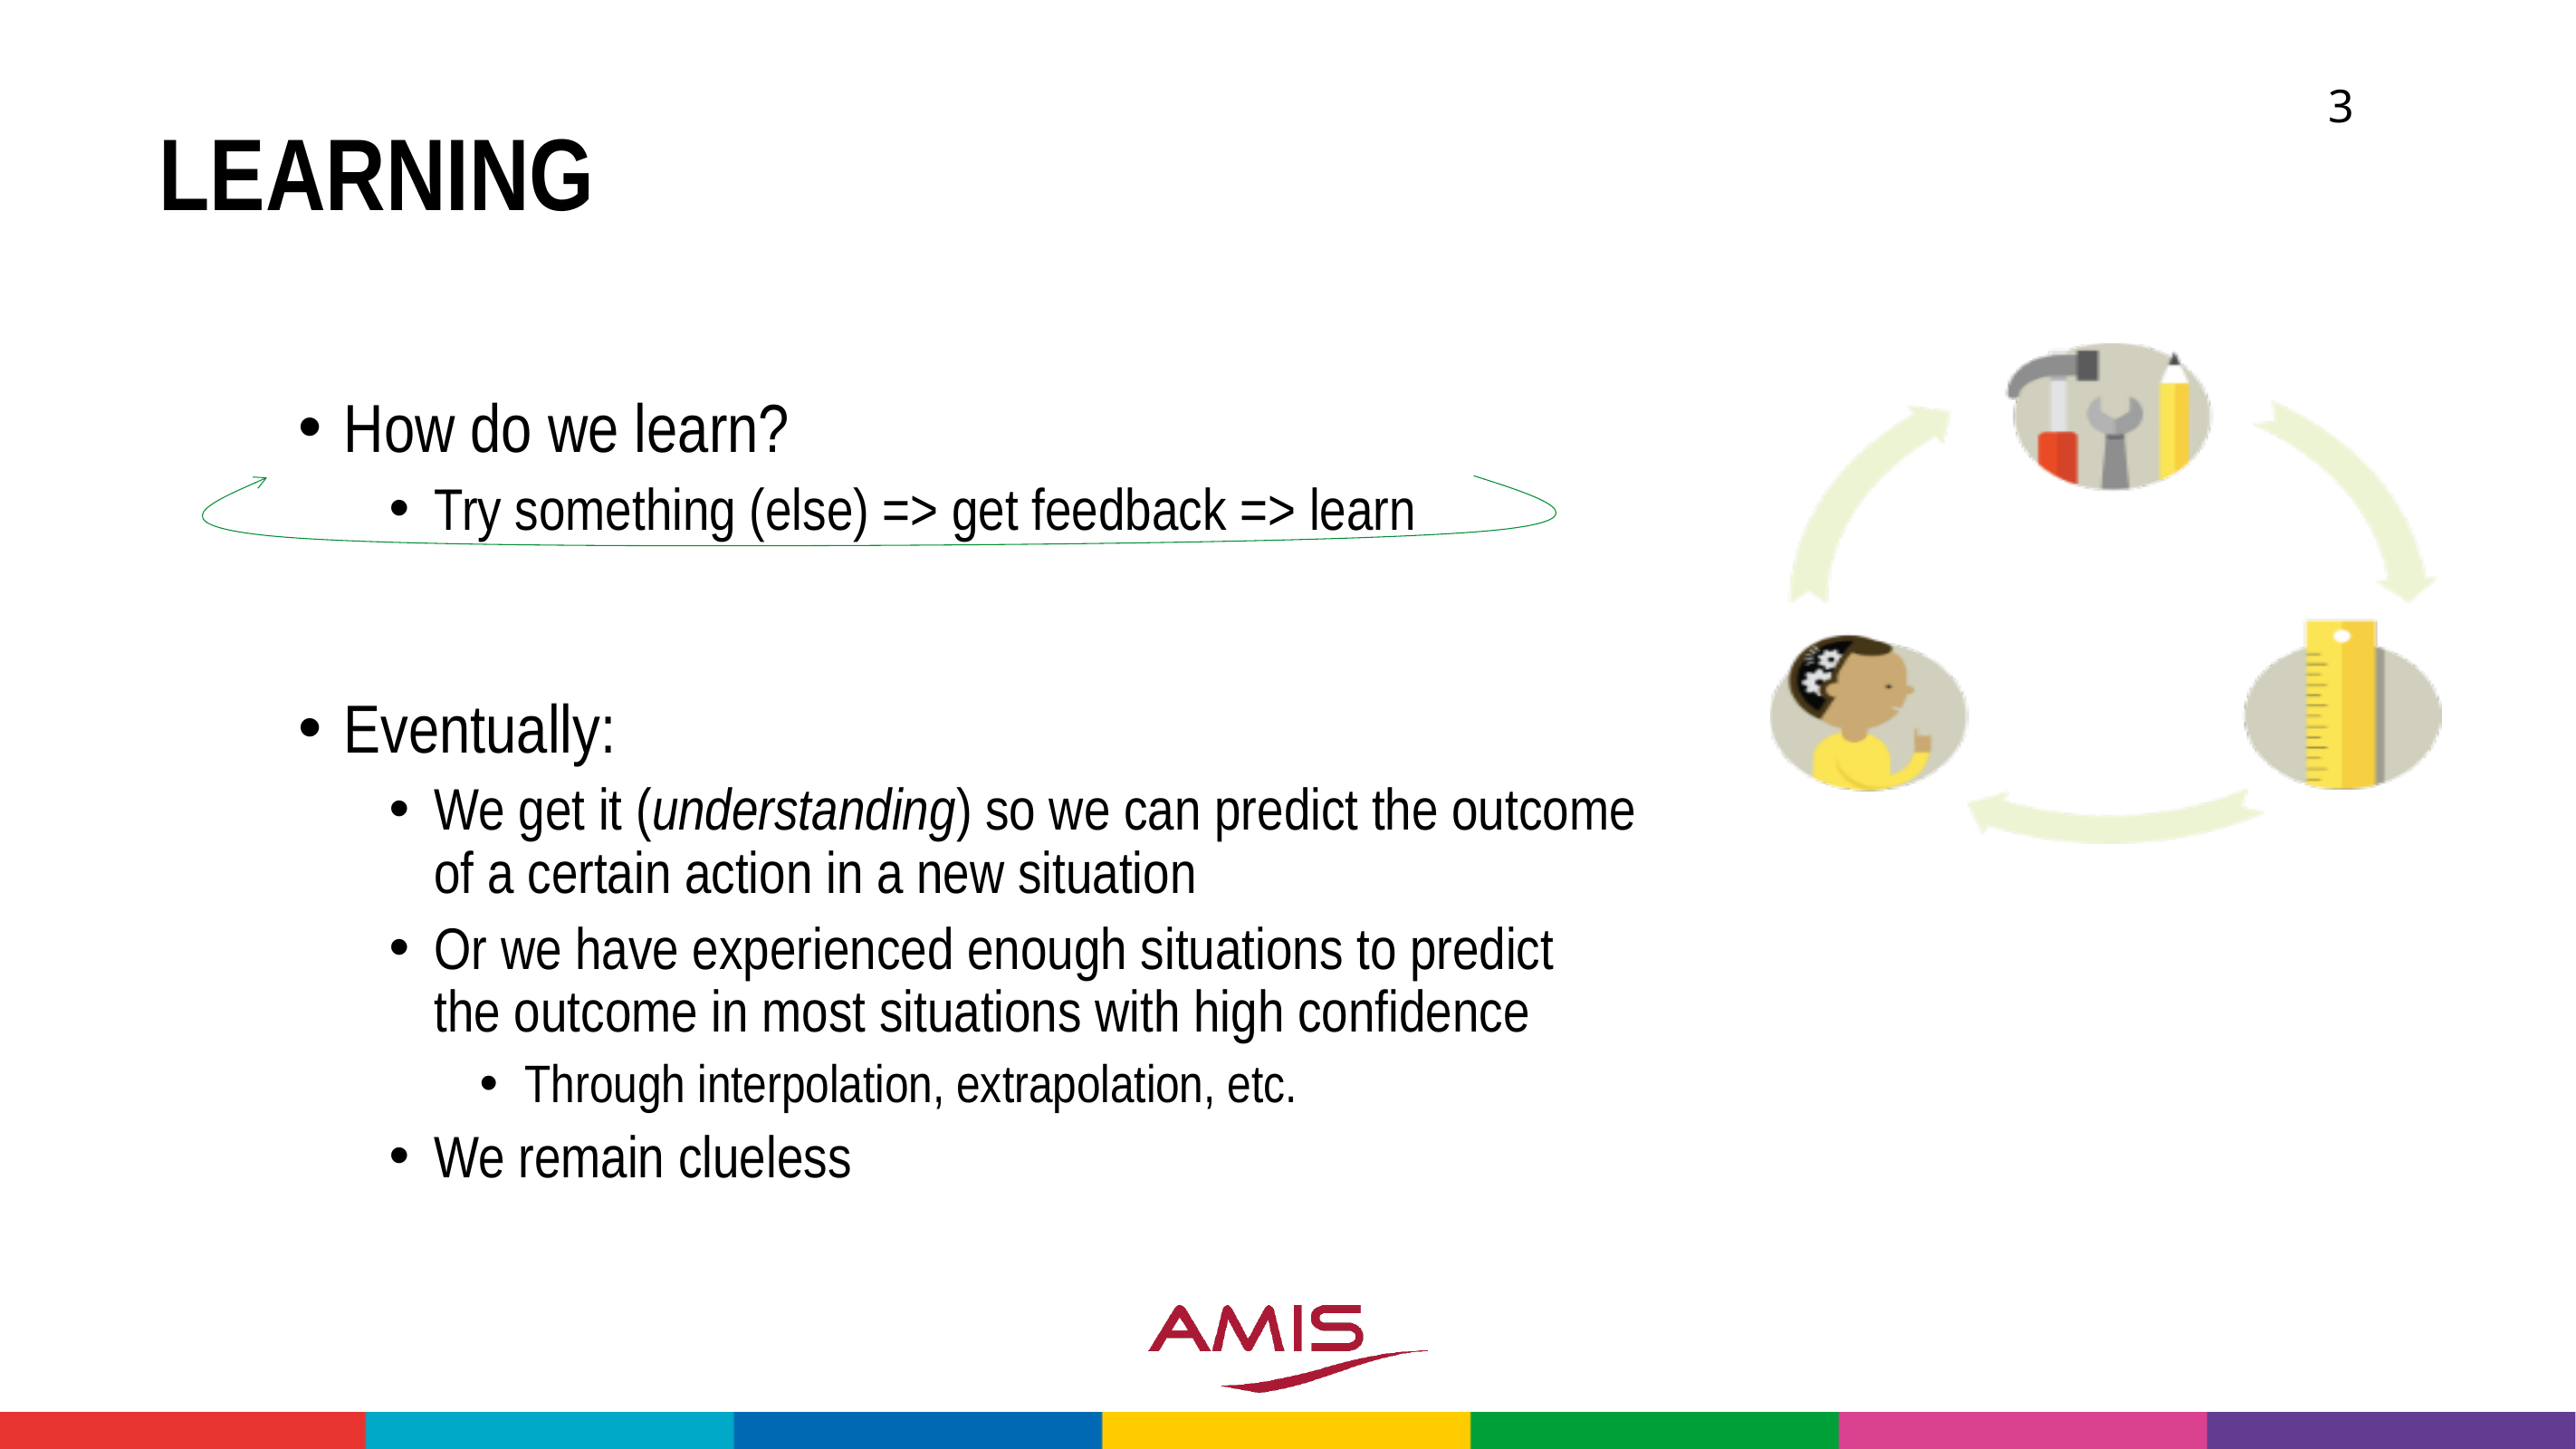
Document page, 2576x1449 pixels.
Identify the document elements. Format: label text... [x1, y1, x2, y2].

picture [0, 1412, 733, 1449]
picture [1148, 1305, 1428, 1393]
list How do we learn? Try something (else) => get feedback => learn Eventually: We get it (understanding) so we can predict the outcome of a certain action in a new situation Or we have experienced enough situations to predict the outcome in most situations with high confidence Through interpolation, extrapolation, etc. We remain clueless [284, 387, 2059, 1238]
picture [735, 1412, 2576, 1449]
text_box [201, 475, 1557, 547]
slide_number 3 [2314, 70, 2576, 178]
picture [1770, 343, 2442, 844]
title Learning [145, 125, 2059, 326]
